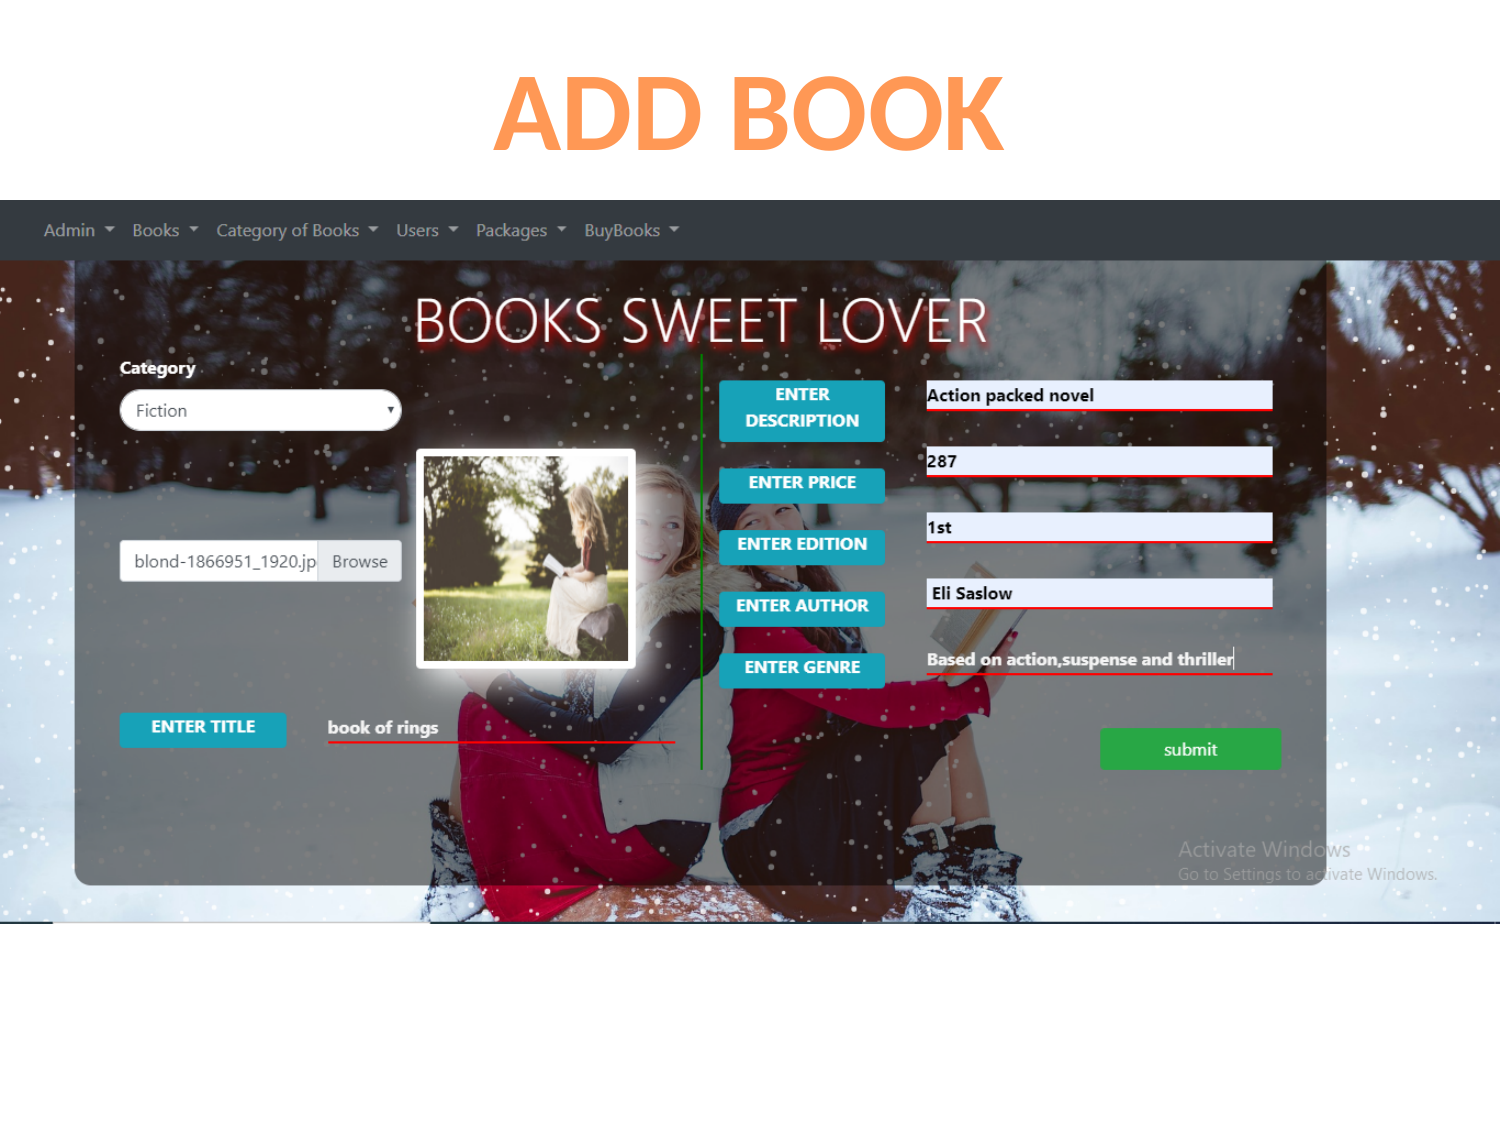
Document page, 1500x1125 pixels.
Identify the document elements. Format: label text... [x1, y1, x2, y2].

text_box ADD BOOK [478, 30, 1022, 181]
picture [0, 200, 1500, 924]
